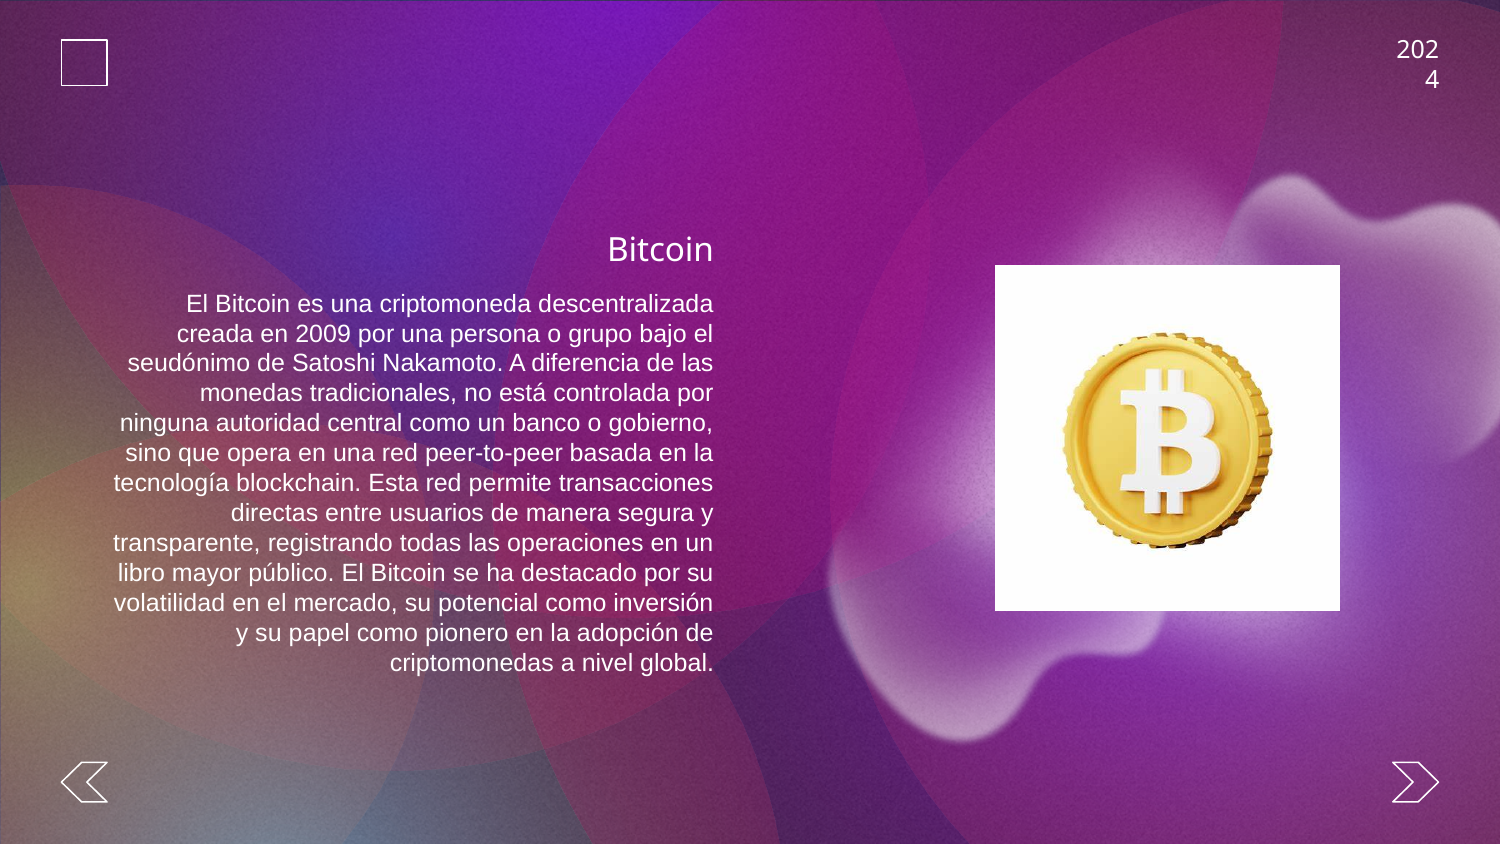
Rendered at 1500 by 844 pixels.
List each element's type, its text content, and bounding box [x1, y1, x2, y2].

text_box 2024 [1377, 21, 1455, 106]
picture [760, 132, 1500, 784]
subtitle El Bitcoin es una criptomoneda descentralizada creada en 2009 por una persona o grupo bajo el seudónimo de Satoshi Nakamoto. A diferencia de las monedas tradicionales, no está controlada por ninguna autoridad central como un banco o gobierno, sino que opera en una red peer-to-peer basada en la tecnología blockchain. Esta red permite transacciones directas entre usuarios de manera segura y transparente, registrando todas las operaciones en un libro mayor público. El Bitcoin se ha destacado por su volatilidad en el mercado, su potencial como inversión y su papel como pionero en la adopción de criptomonedas a nivel global. [96, 272, 730, 545]
text_box [1392, 792, 1429, 802]
text_box [61, 39, 108, 86]
text_box [61, 762, 108, 802]
title Bitcoin [96, 177, 729, 272]
